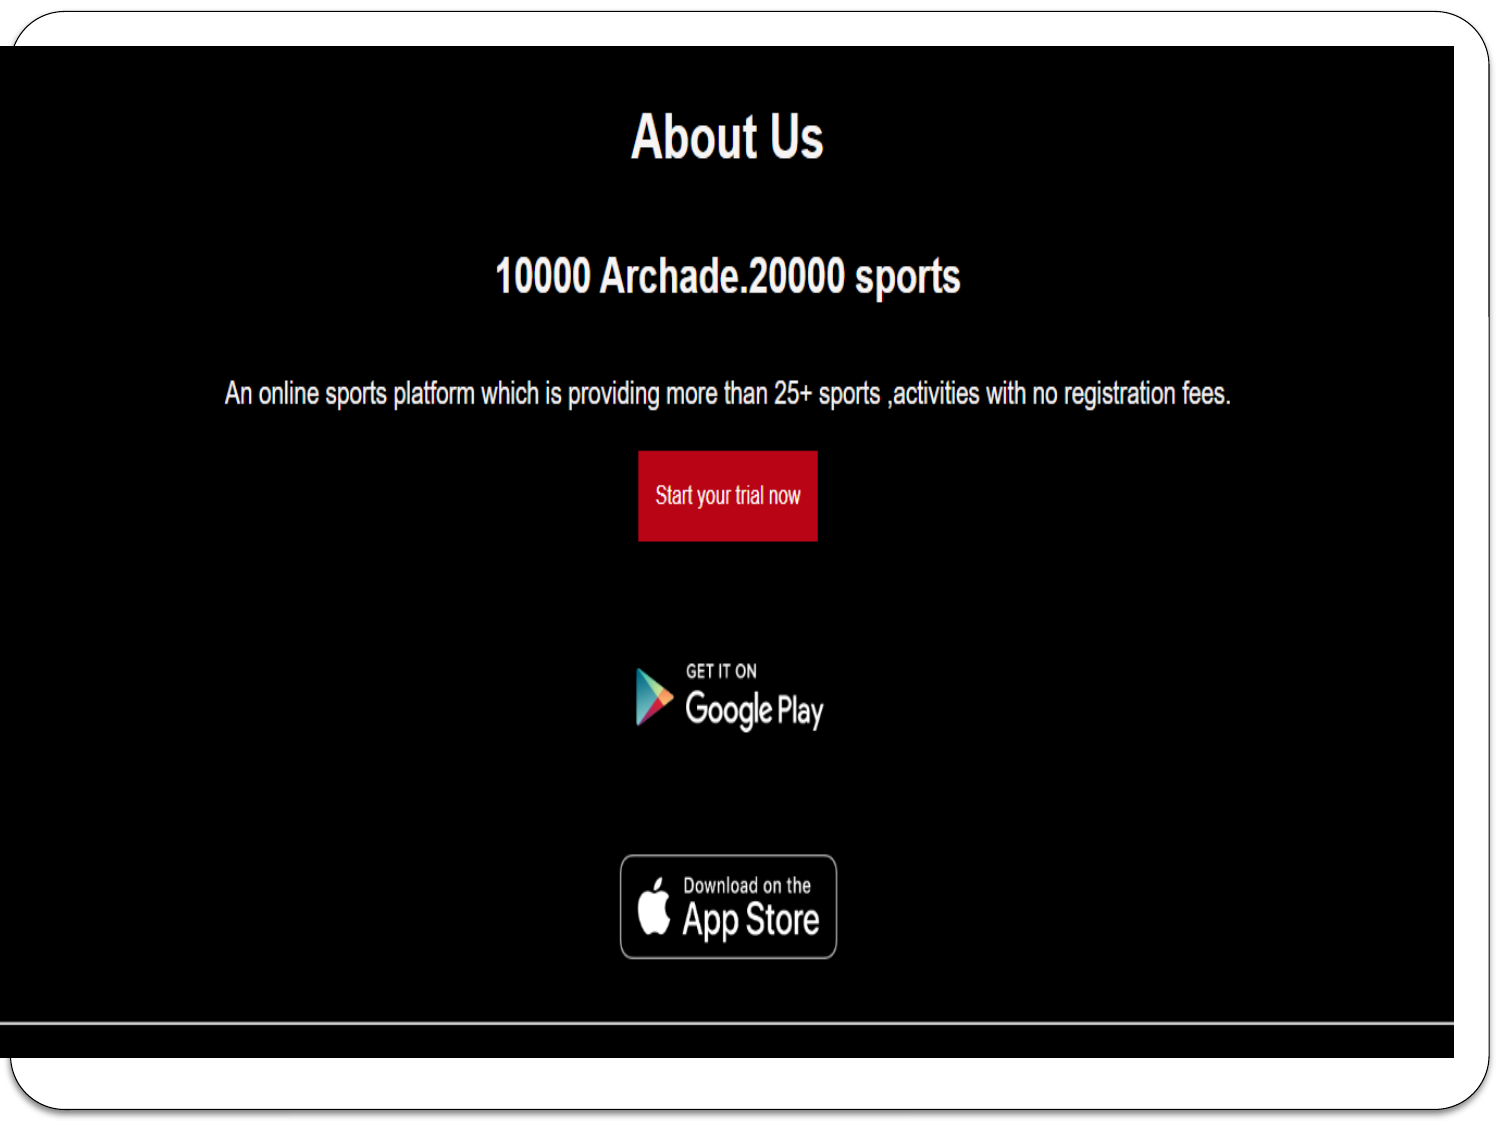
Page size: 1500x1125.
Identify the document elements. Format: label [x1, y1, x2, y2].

picture [0, 46, 1454, 1059]
